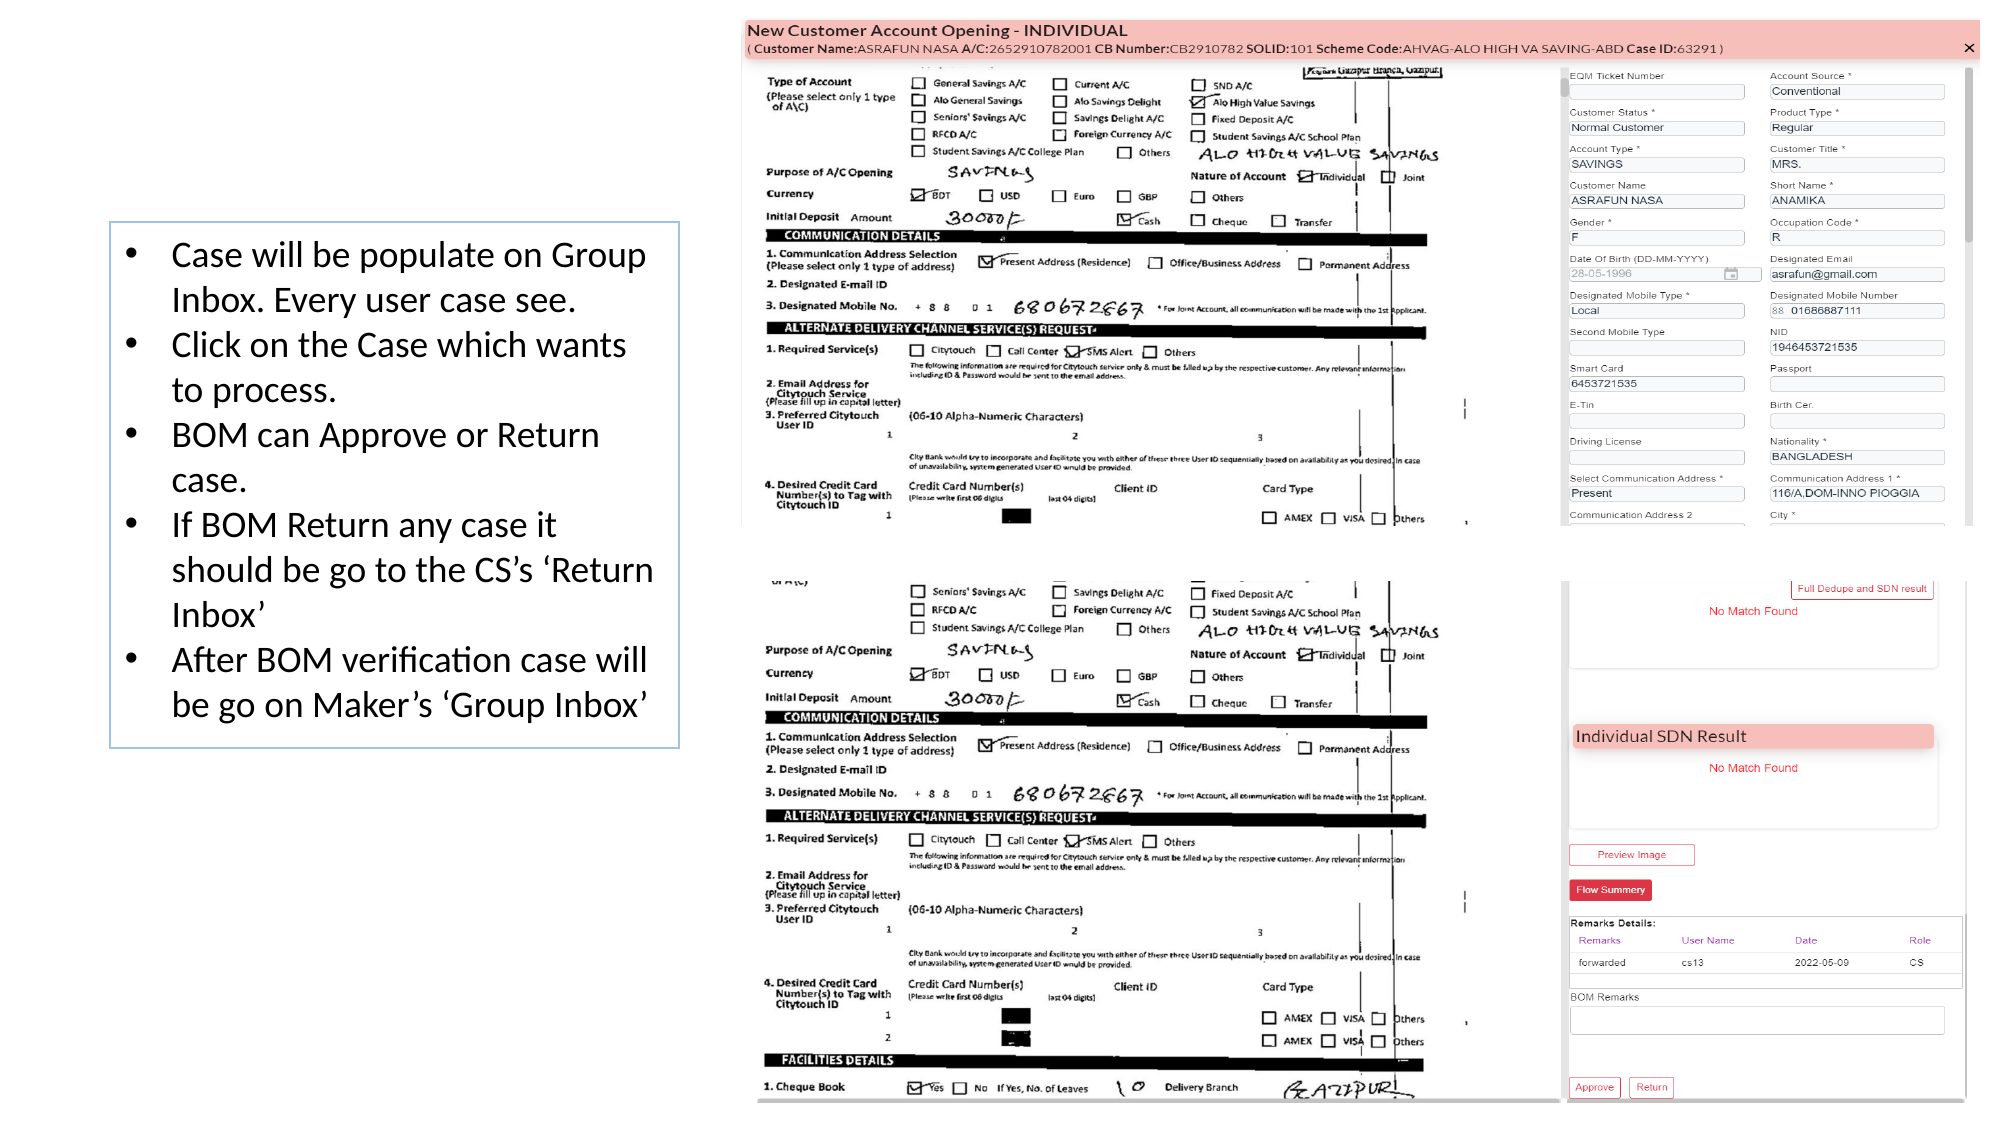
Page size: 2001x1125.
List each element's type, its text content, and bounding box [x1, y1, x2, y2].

picture [741, 581, 1967, 1103]
text_box Case will be populate on Group Inbox. Every user case see. Click on the Case which wants to process. BOM can Approve or Return case. If BOM Return any case it should be go to the CS’s ‘Return Inbox’ After BOM verification case will be go on Maker’s ‘Group Inbox’ [109, 221, 680, 749]
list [741, 18, 1980, 526]
